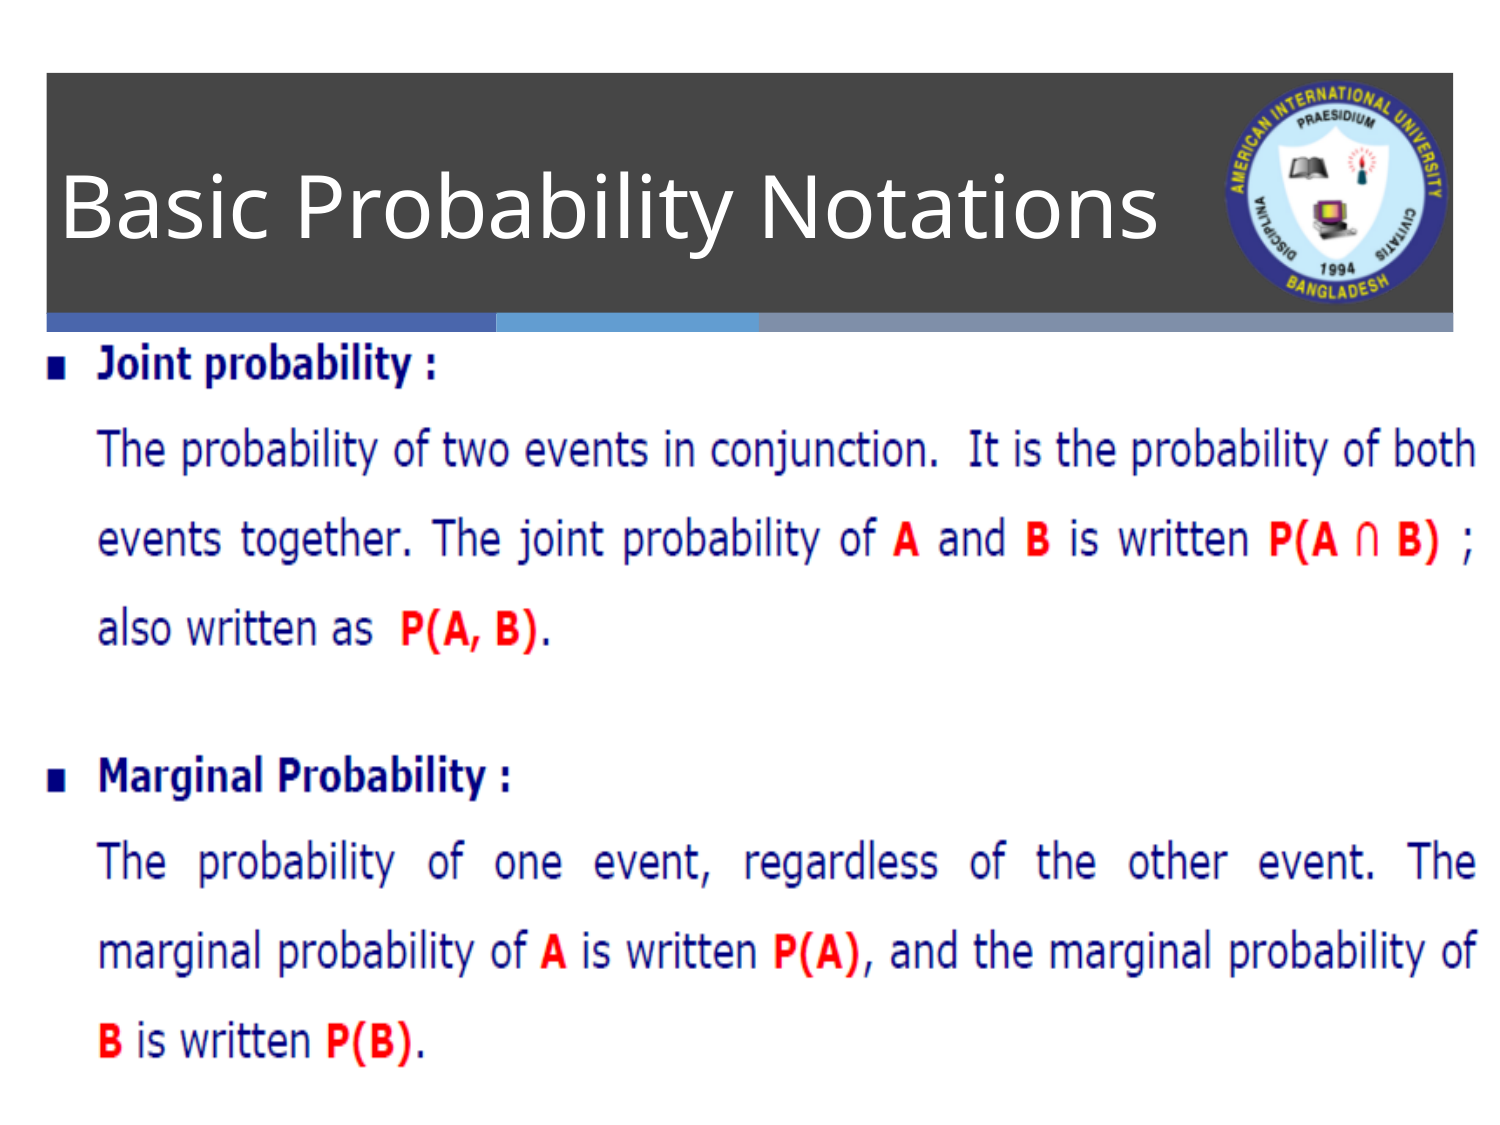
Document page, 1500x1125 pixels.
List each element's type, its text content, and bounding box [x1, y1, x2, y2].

picture [1220, 75, 1454, 310]
title Basic Probability Notations [43, 84, 1325, 264]
picture [24, 331, 1500, 1096]
